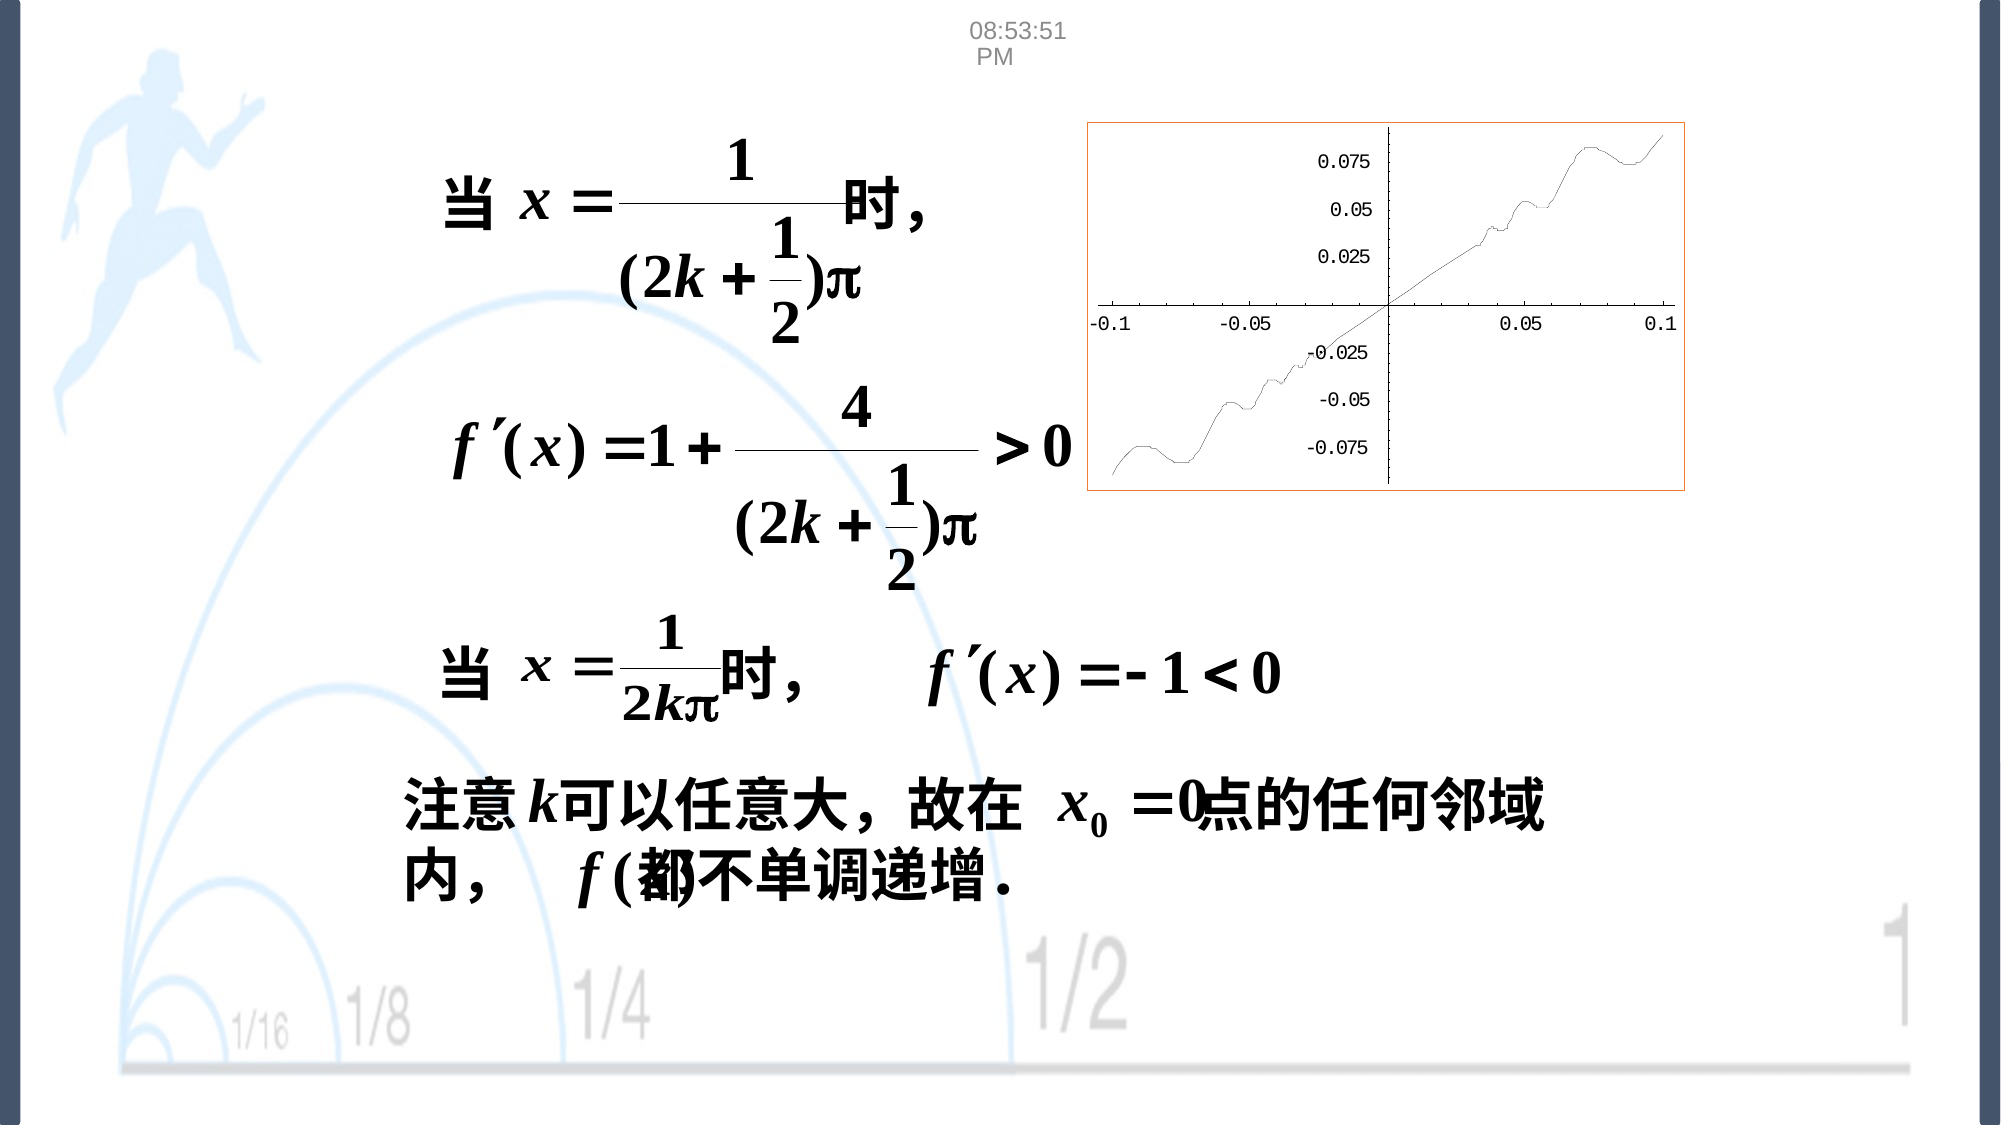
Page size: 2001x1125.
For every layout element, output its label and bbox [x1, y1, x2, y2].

picture [20, 0, 1980, 1125]
slide_number [954, 0, 1086, 60]
text_box [912, 641, 1286, 713]
text_box [424, 125, 1013, 349]
text_box [387, 760, 1563, 916]
text_box [421, 604, 1010, 725]
text_box [437, 372, 1077, 596]
